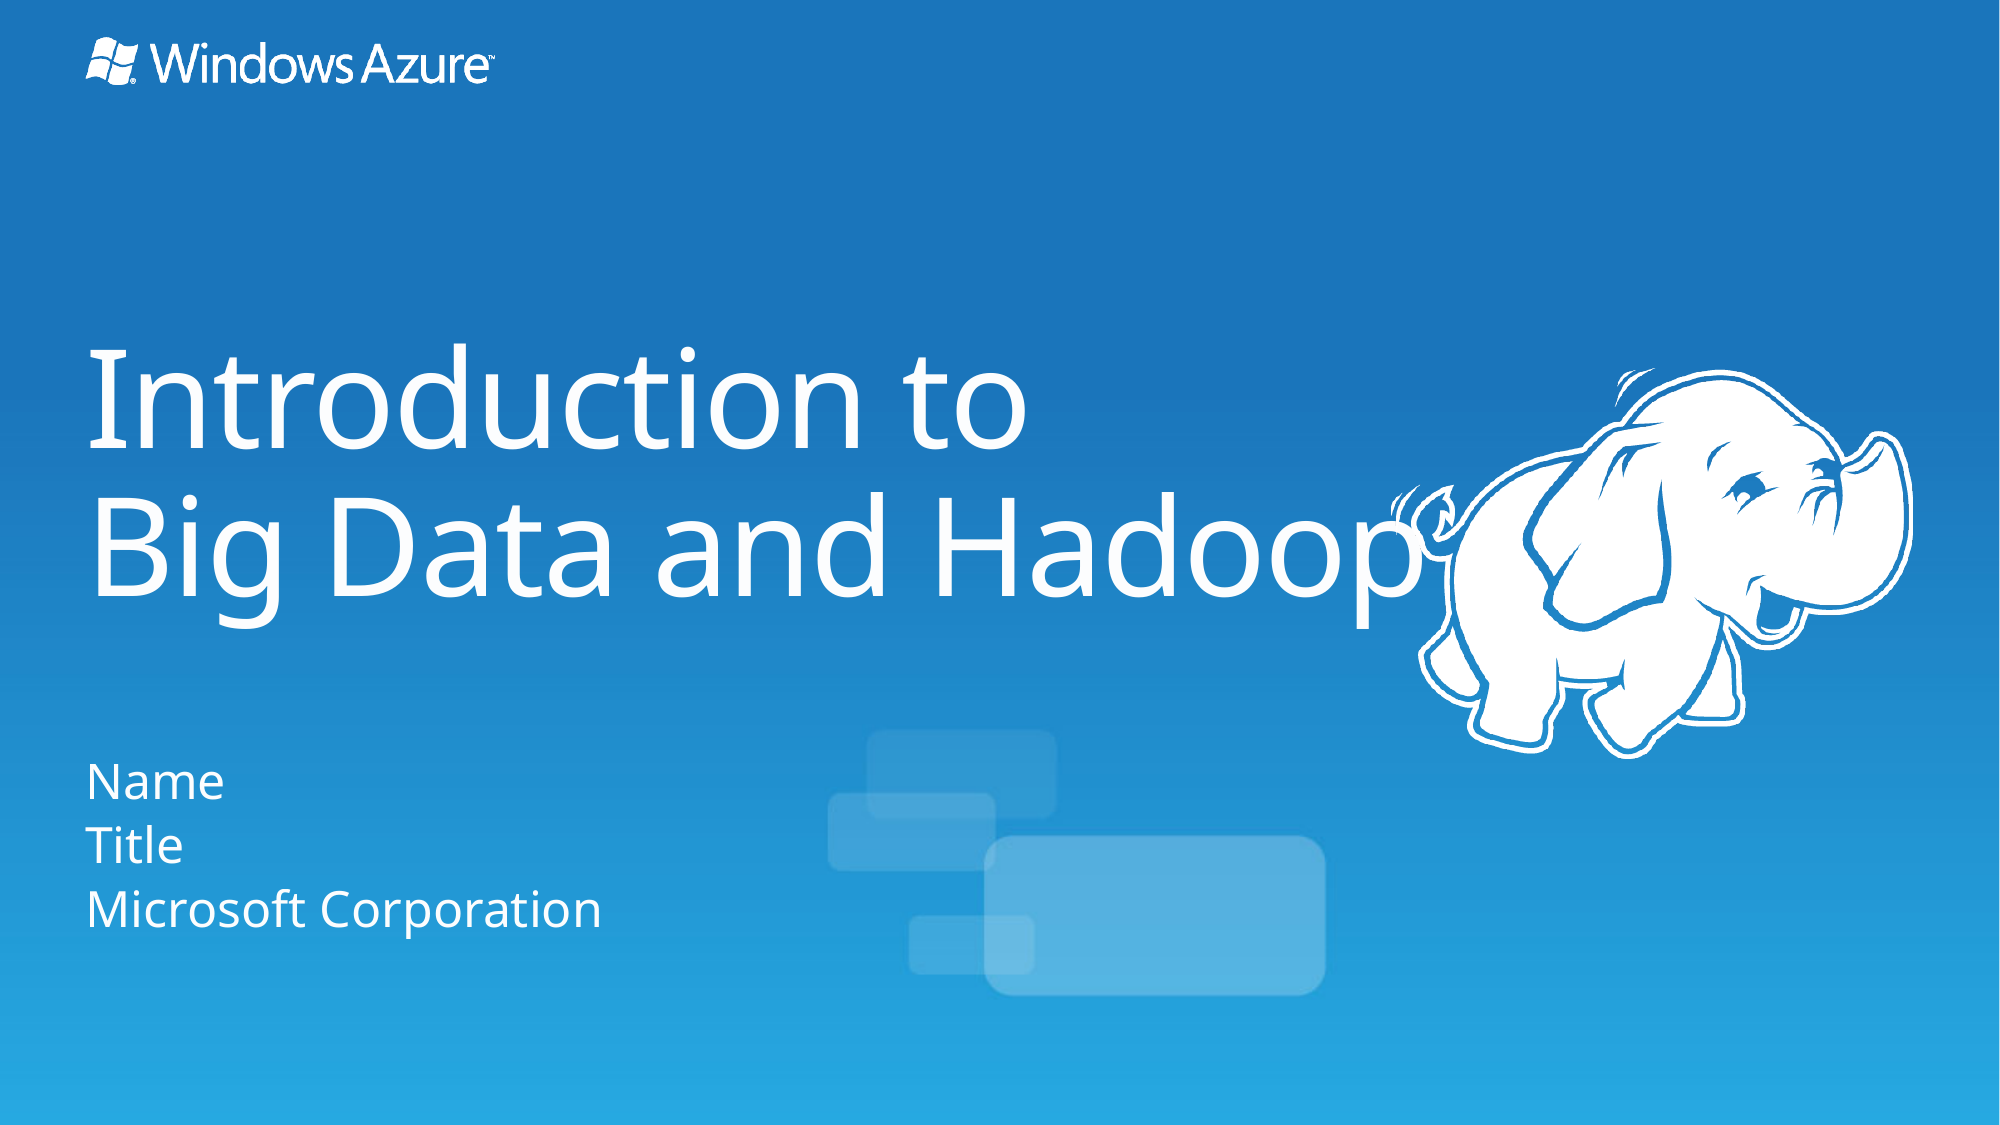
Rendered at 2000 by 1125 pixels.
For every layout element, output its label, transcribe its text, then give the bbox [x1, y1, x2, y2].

picture [0, 0, 2000, 1125]
list Name Title Microsoft Corporation [85, 756, 980, 945]
title Introduction to Big Data and Hadoop [85, 366, 1391, 590]
